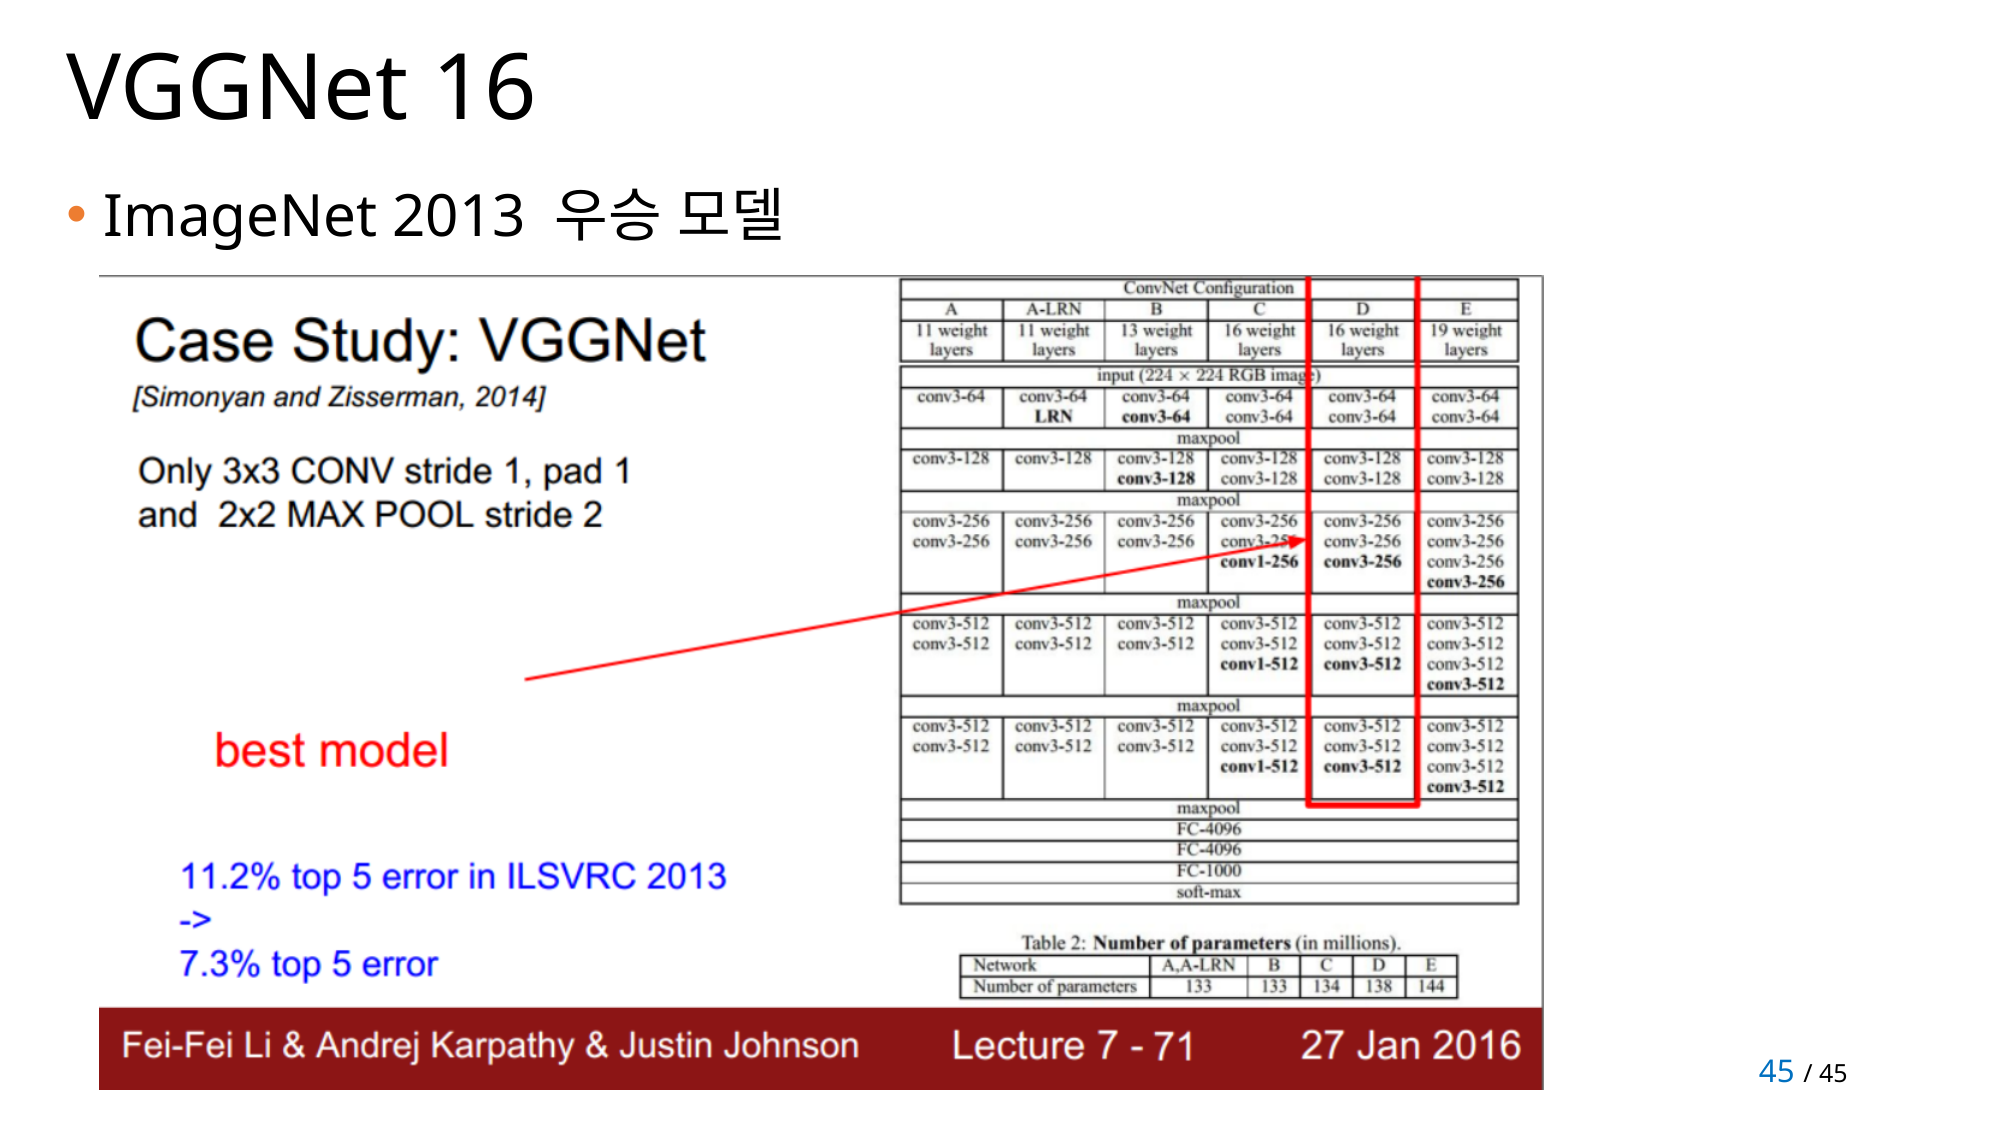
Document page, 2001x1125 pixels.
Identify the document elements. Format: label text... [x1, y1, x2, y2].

picture [99, 275, 1544, 1090]
title VGGNet 16 [51, 18, 1961, 161]
slide_number 45 / 45 [1412, 1042, 1863, 1103]
list ImageNet 2013 우승 모델 [51, 178, 1961, 1014]
